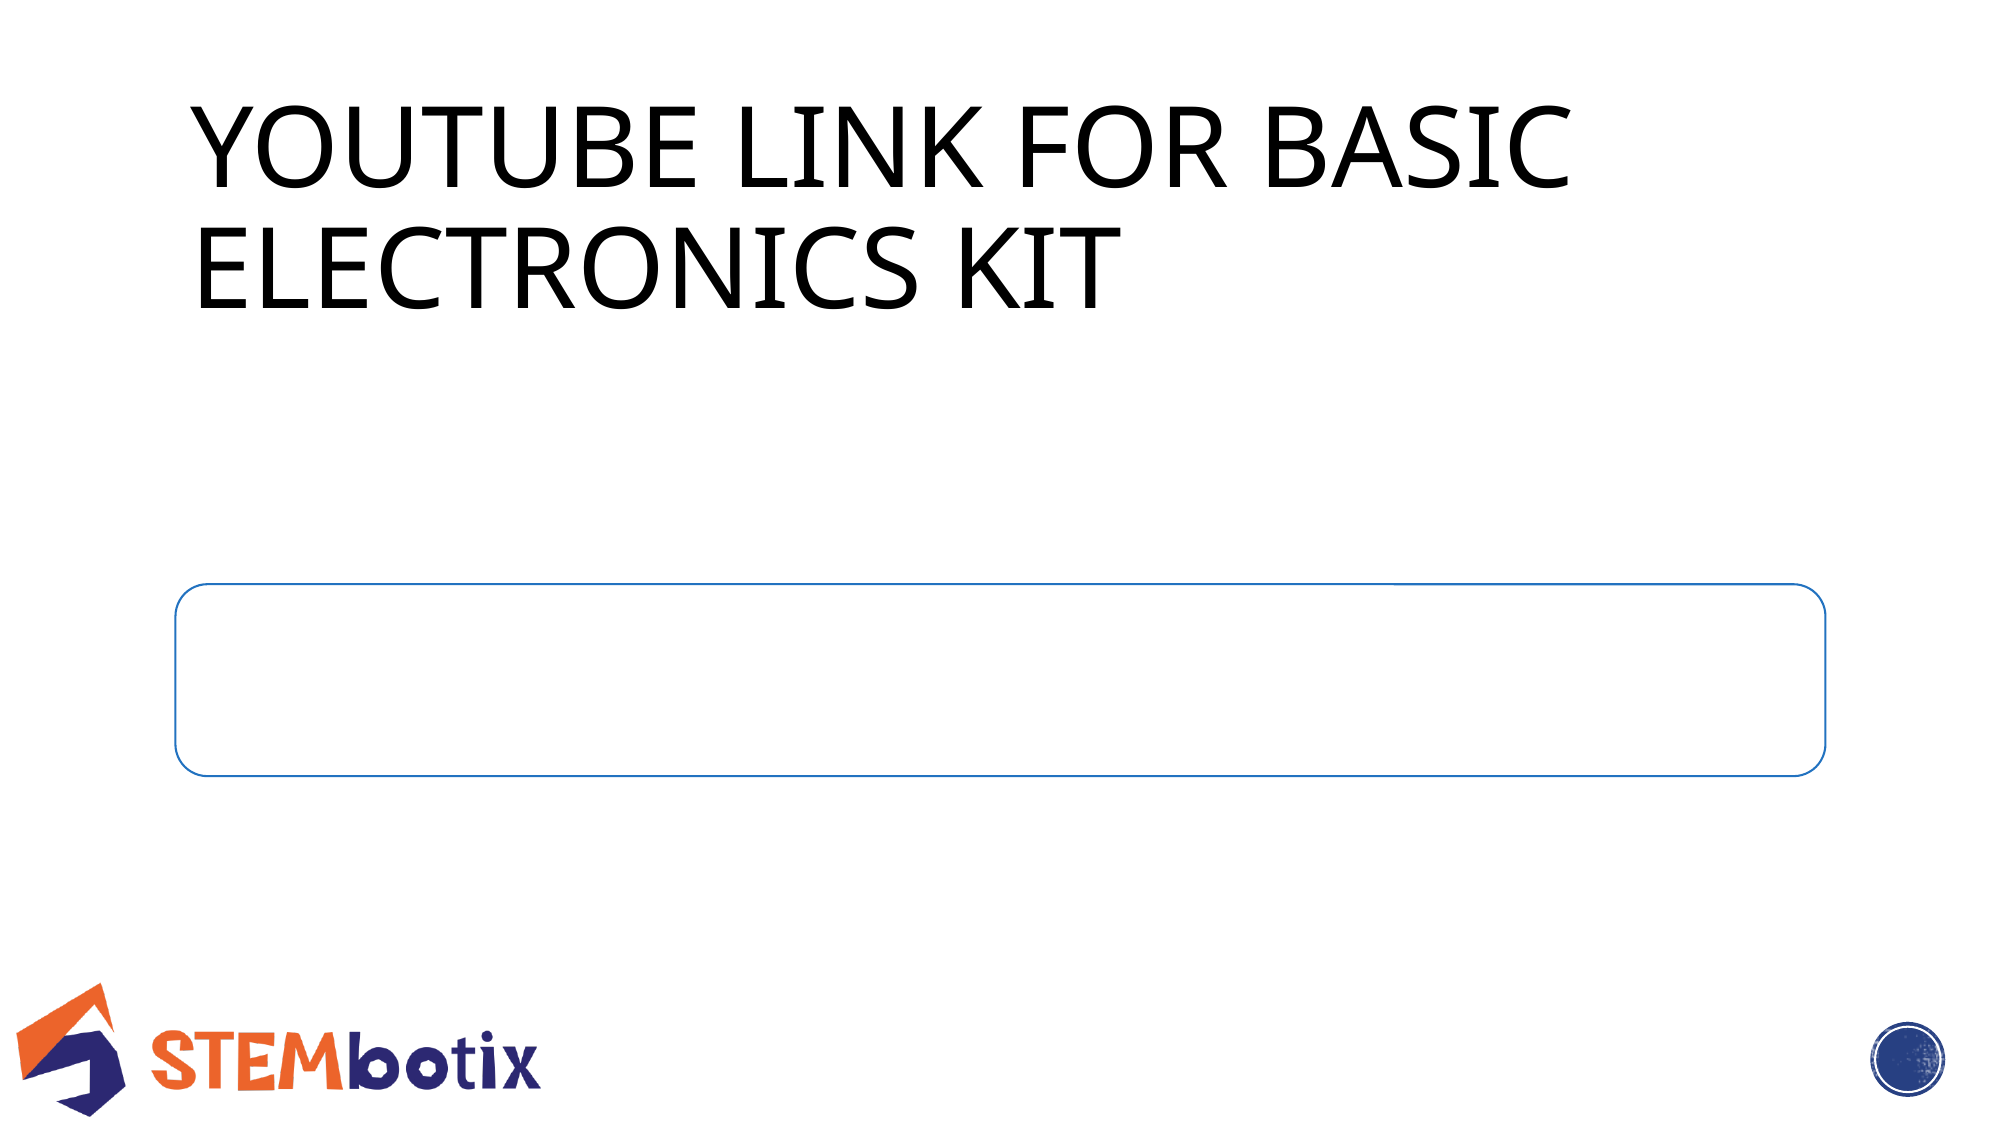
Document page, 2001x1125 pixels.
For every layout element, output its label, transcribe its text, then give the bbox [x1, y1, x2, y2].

title YOUTUBE LINK FOR BASIC ELECTRONICS KIT [175, 79, 1826, 344]
picture [1870, 1021, 1946, 1097]
picture [16, 982, 542, 1117]
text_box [175, 583, 1826, 777]
